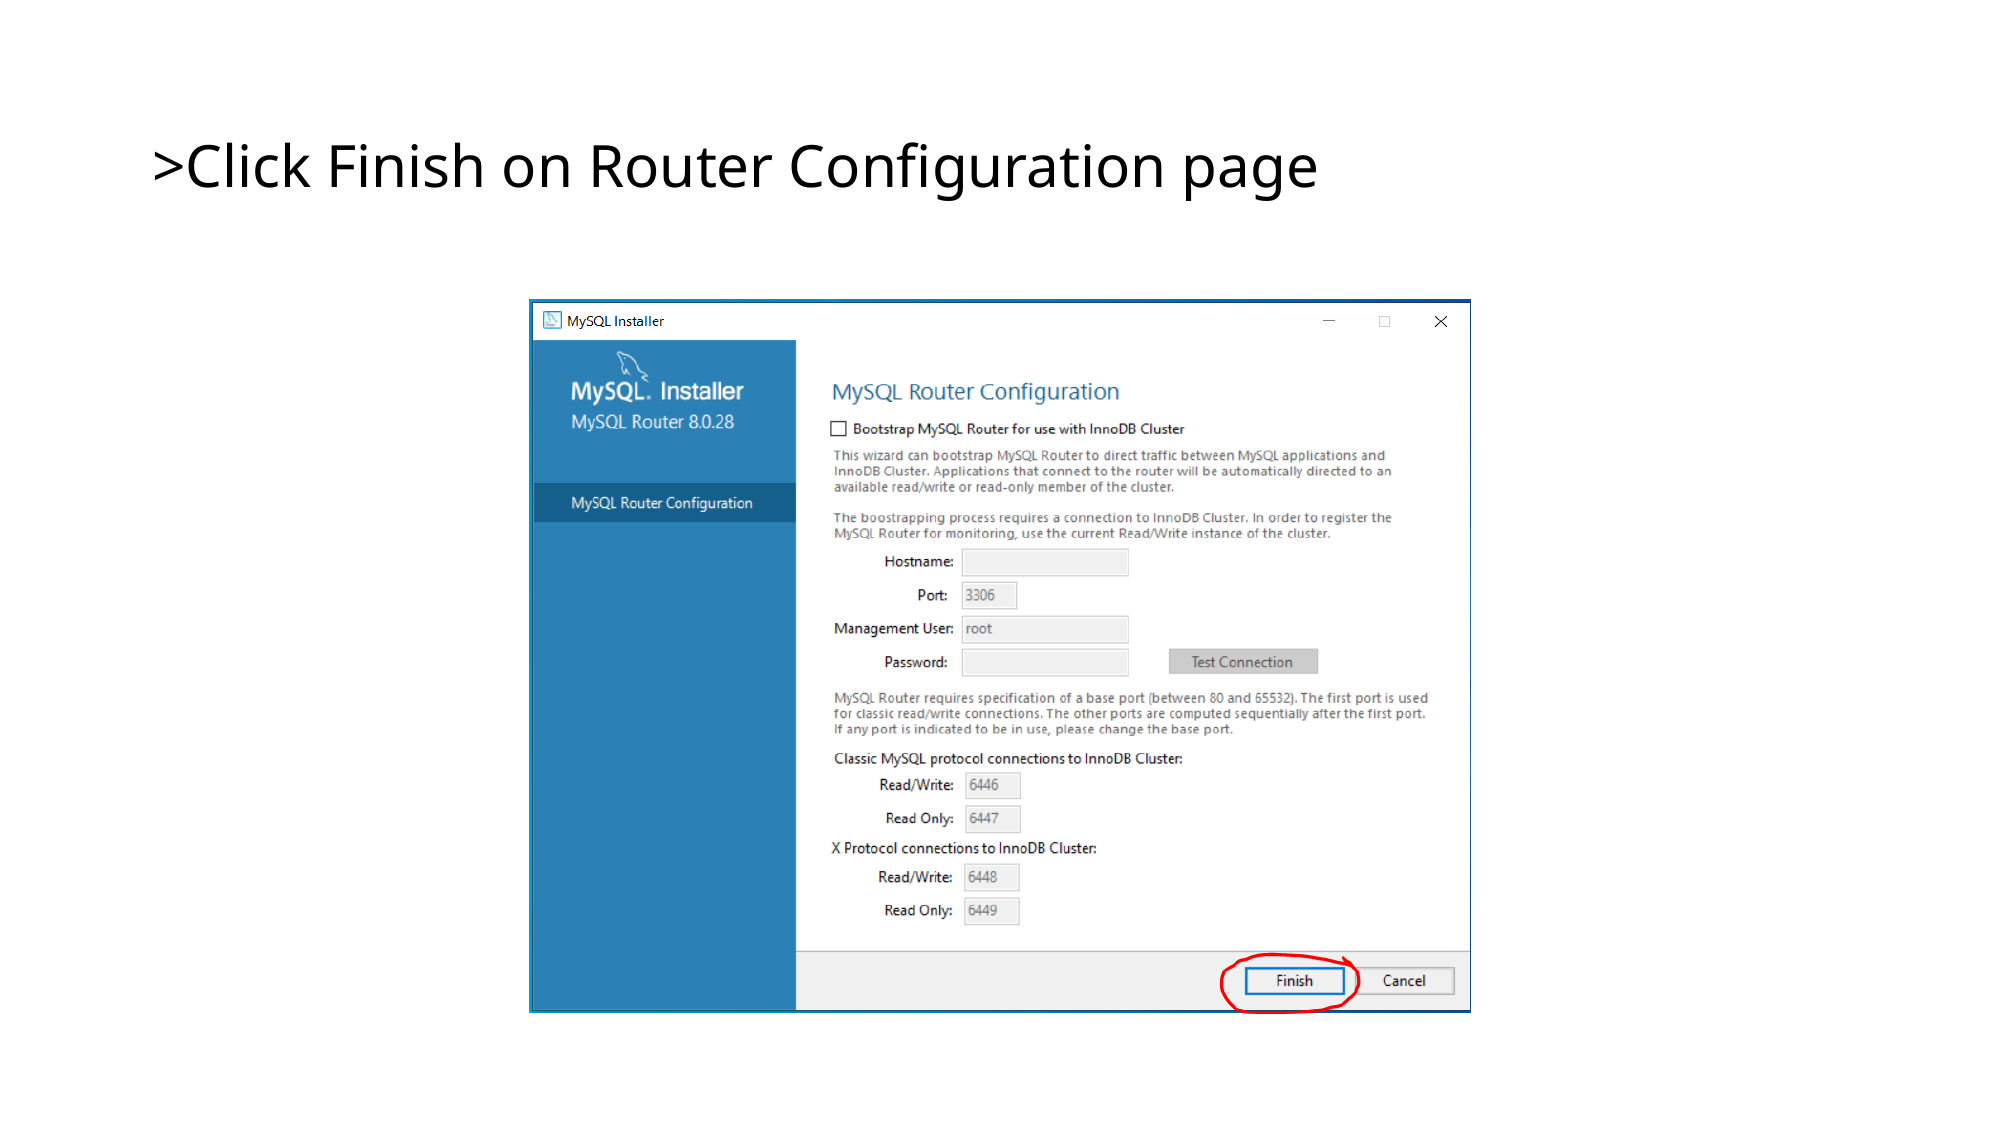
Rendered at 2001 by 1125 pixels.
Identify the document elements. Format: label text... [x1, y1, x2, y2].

title >Click Finish on Router Configuration page [137, 59, 1863, 278]
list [529, 299, 1471, 1014]
